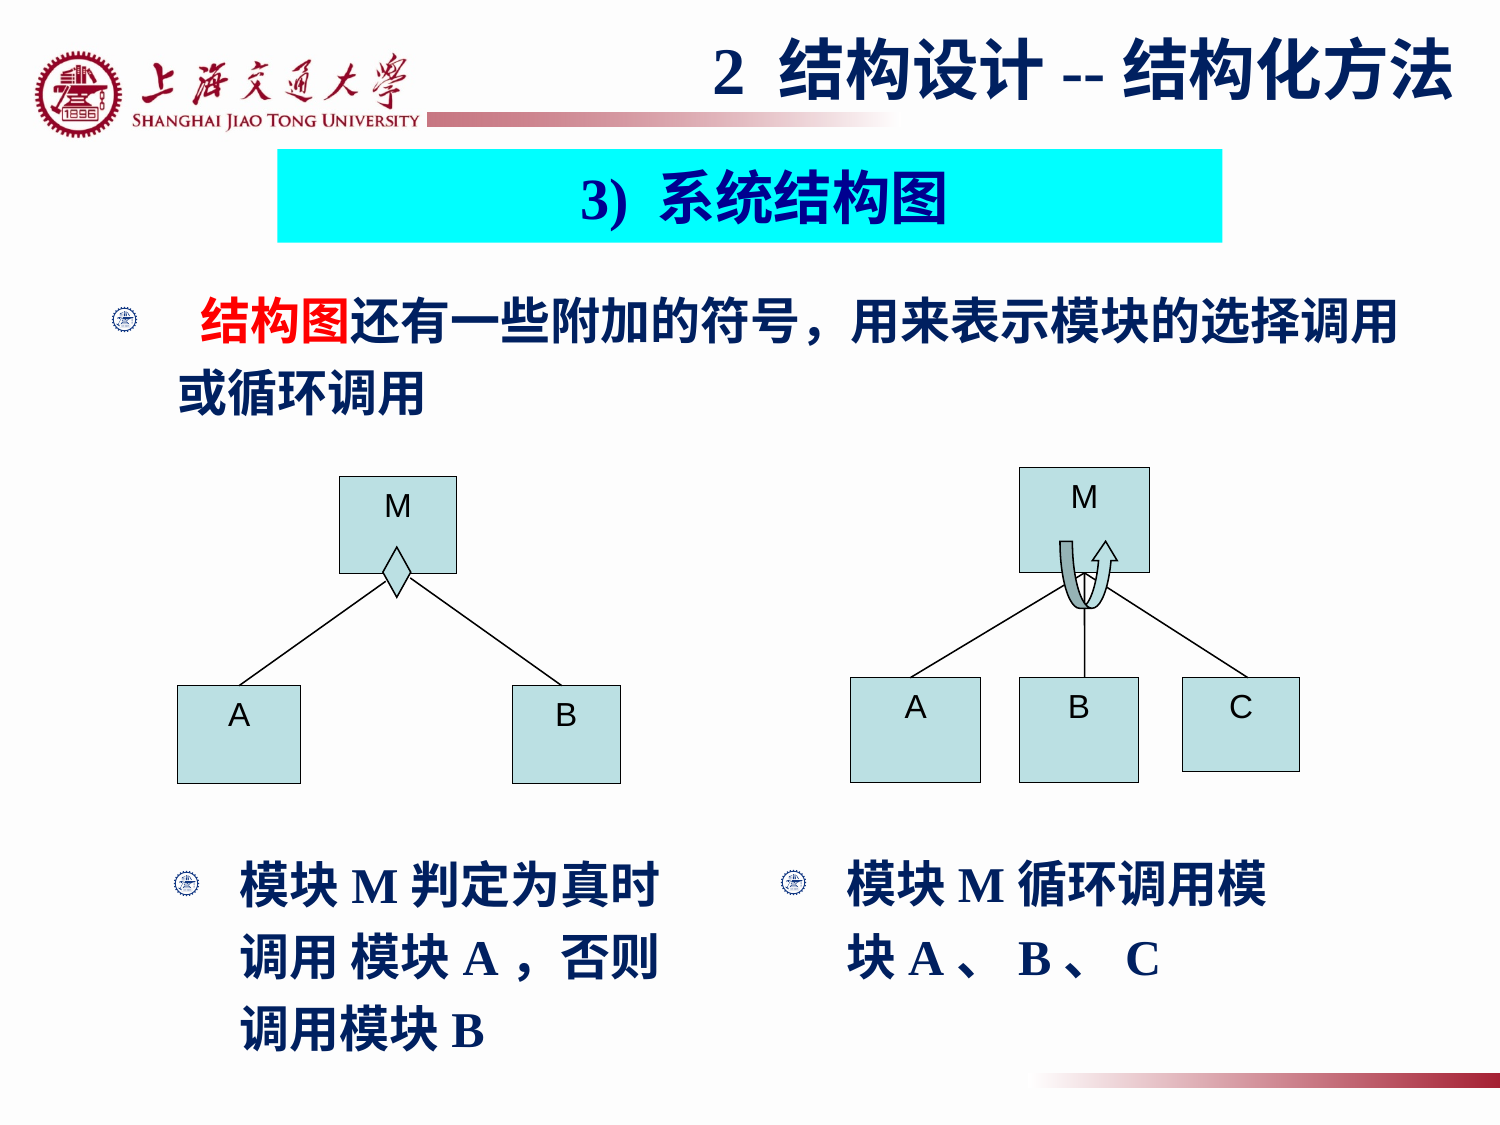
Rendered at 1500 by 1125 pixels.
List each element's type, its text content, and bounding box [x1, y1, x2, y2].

text_box 结构图还有一些附加的符号，用来表示模块的选择调用或循环调用 [88, 269, 1447, 429]
text_box 3) 系统结构图 [277, 149, 1223, 243]
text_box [757, 467, 1330, 953]
text_box 2 结构设计--结构化方法 [98, 19, 1471, 116]
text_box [150, 476, 680, 1009]
picture [0, 0, 1500, 1125]
